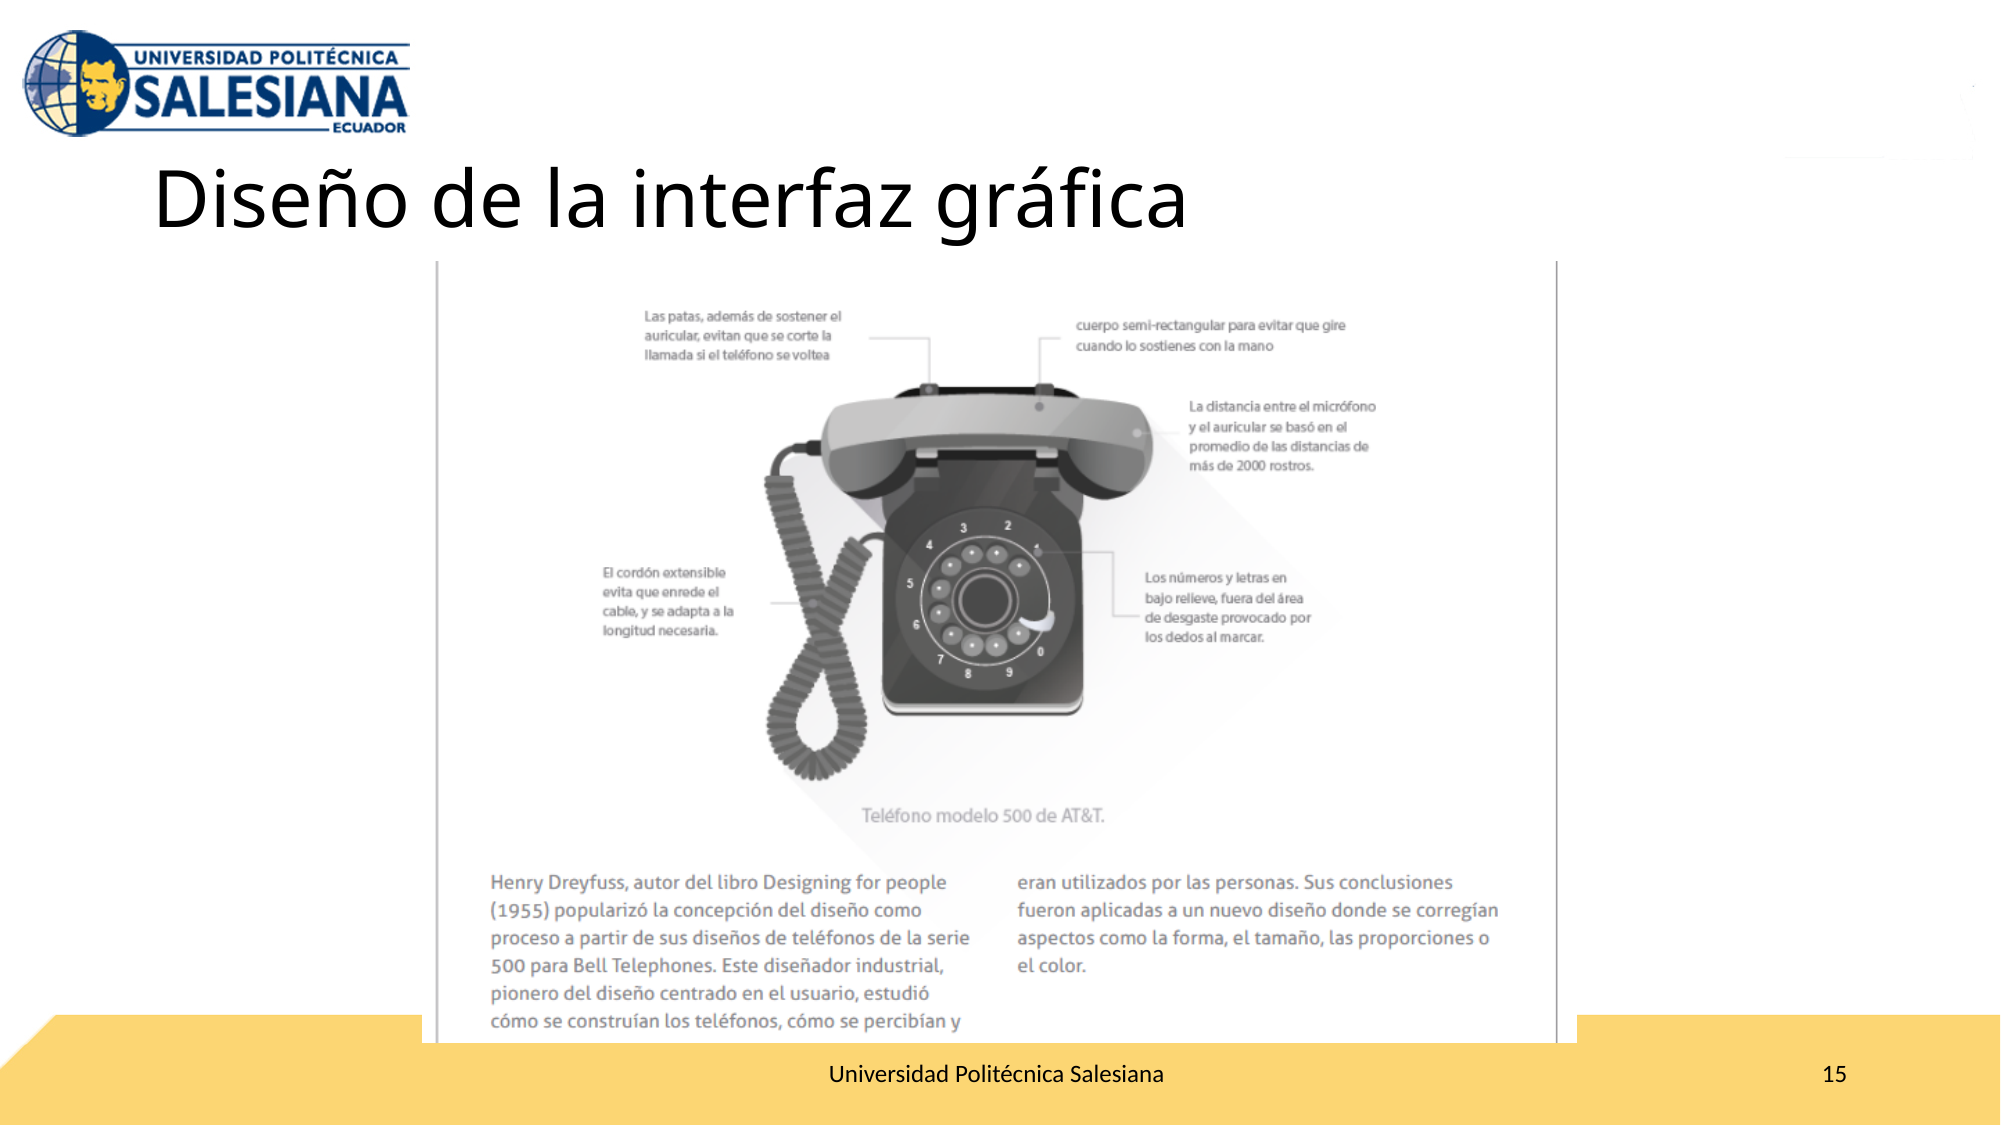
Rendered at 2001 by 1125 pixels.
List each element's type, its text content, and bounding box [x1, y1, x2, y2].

title Diseño de la interfaz gráfica [137, 127, 1863, 278]
footer Universidad Politécnica Salesiana [662, 1043, 1338, 1103]
slide_number 15 [1412, 1042, 1863, 1103]
picture [0, 0, 2001, 1125]
